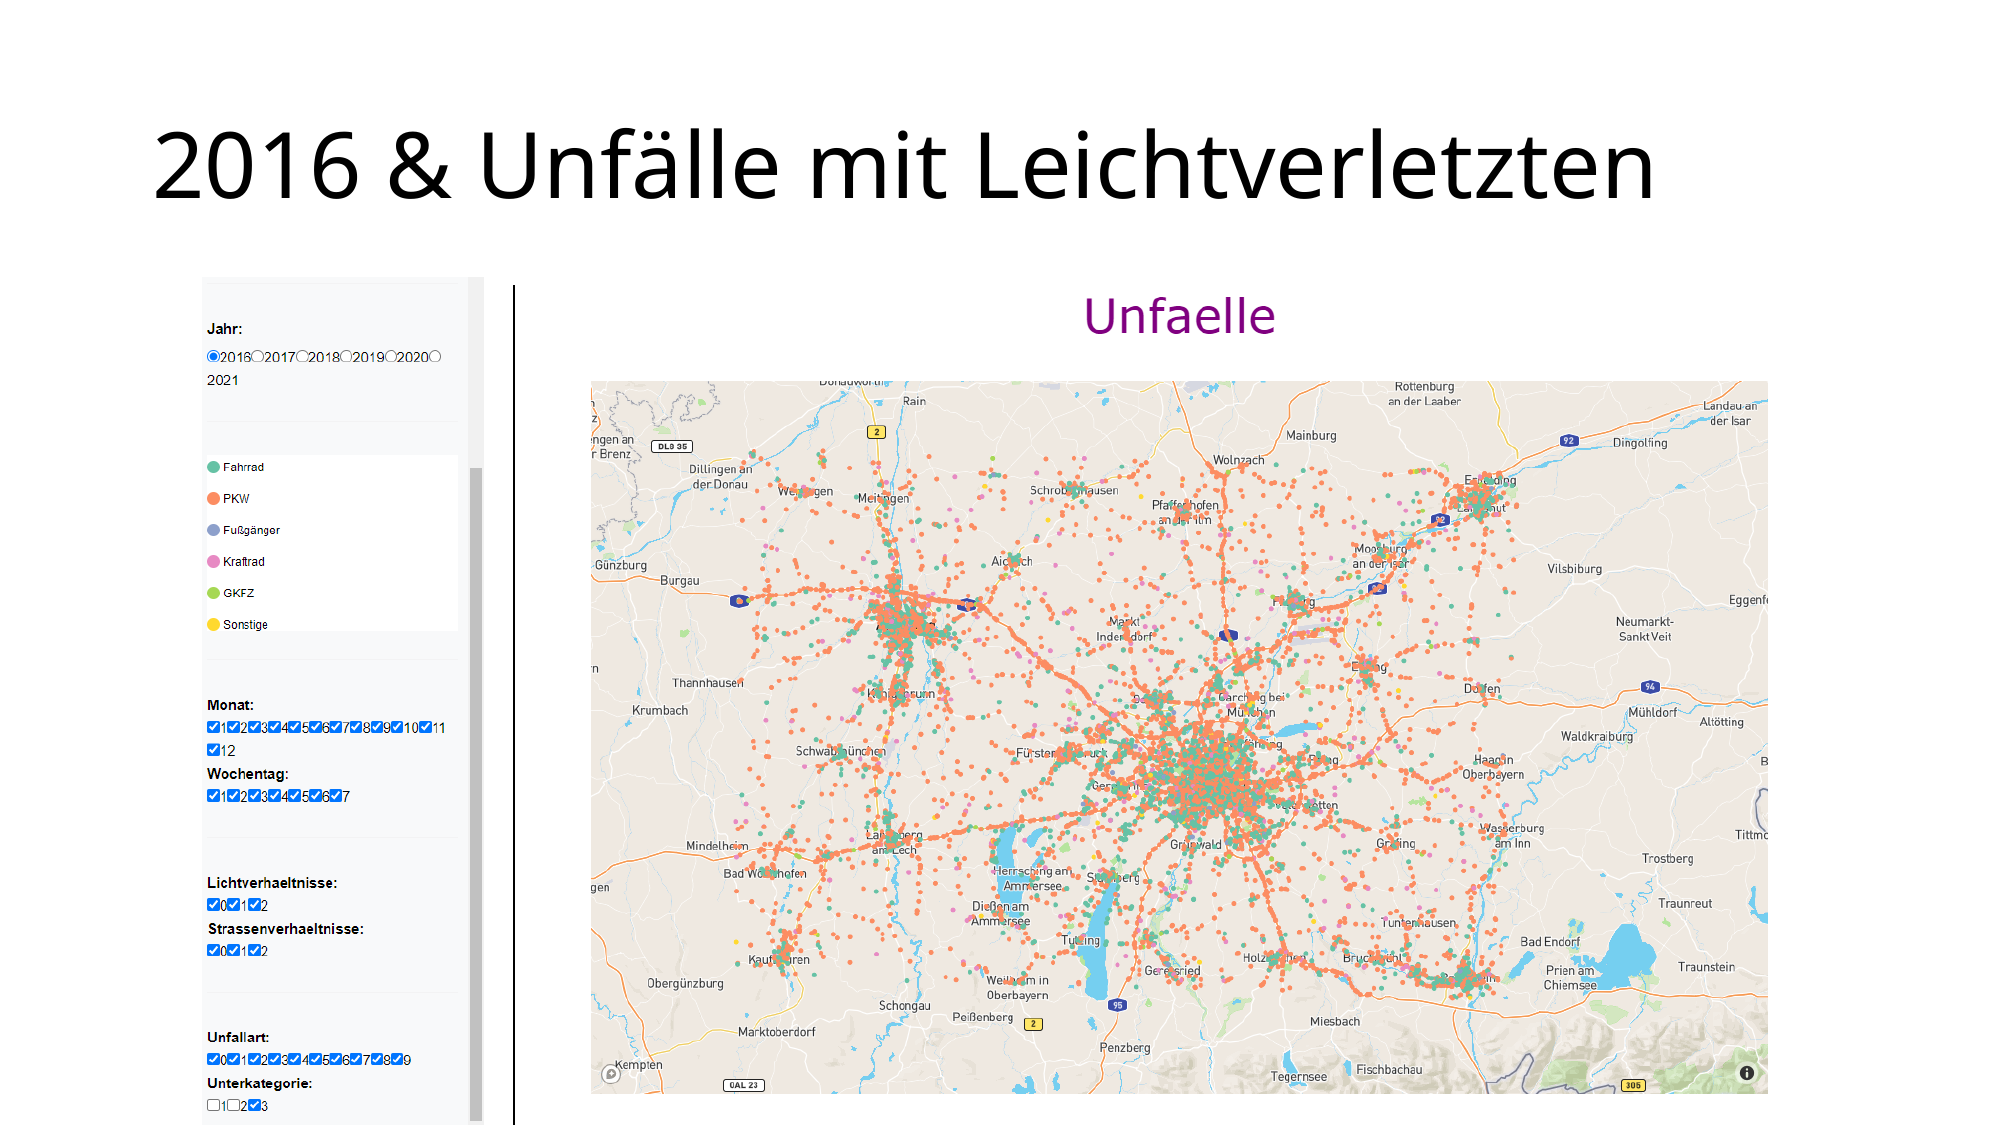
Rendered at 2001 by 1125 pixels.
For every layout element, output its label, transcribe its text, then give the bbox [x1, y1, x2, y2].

title 2016 & Unfälle mit Leichtverletzten [137, 59, 1863, 278]
picture [202, 277, 1798, 1125]
